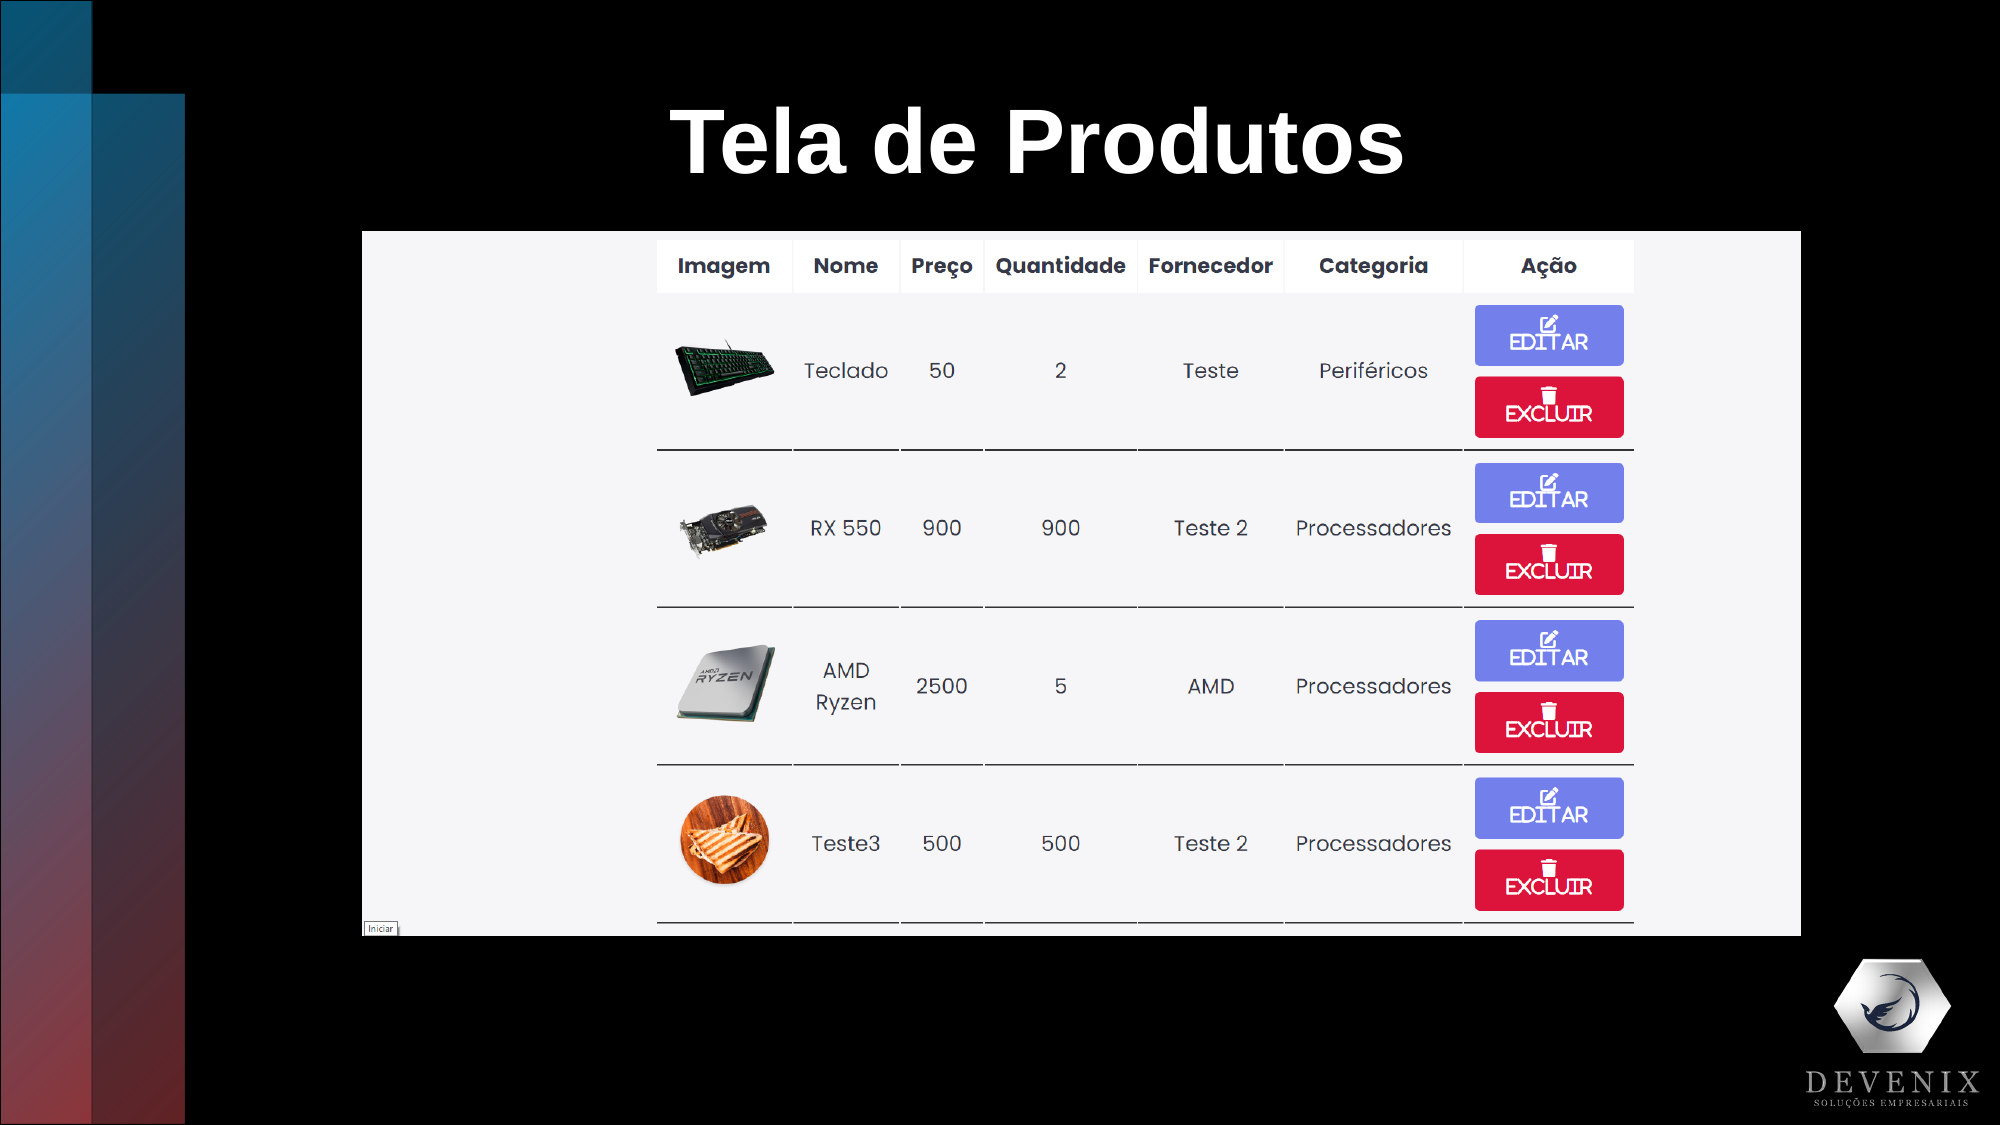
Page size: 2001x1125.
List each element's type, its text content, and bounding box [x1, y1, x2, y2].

title Tela de Produtos [260, 74, 1817, 329]
picture [1799, 955, 2000, 1125]
picture [362, 230, 1801, 936]
